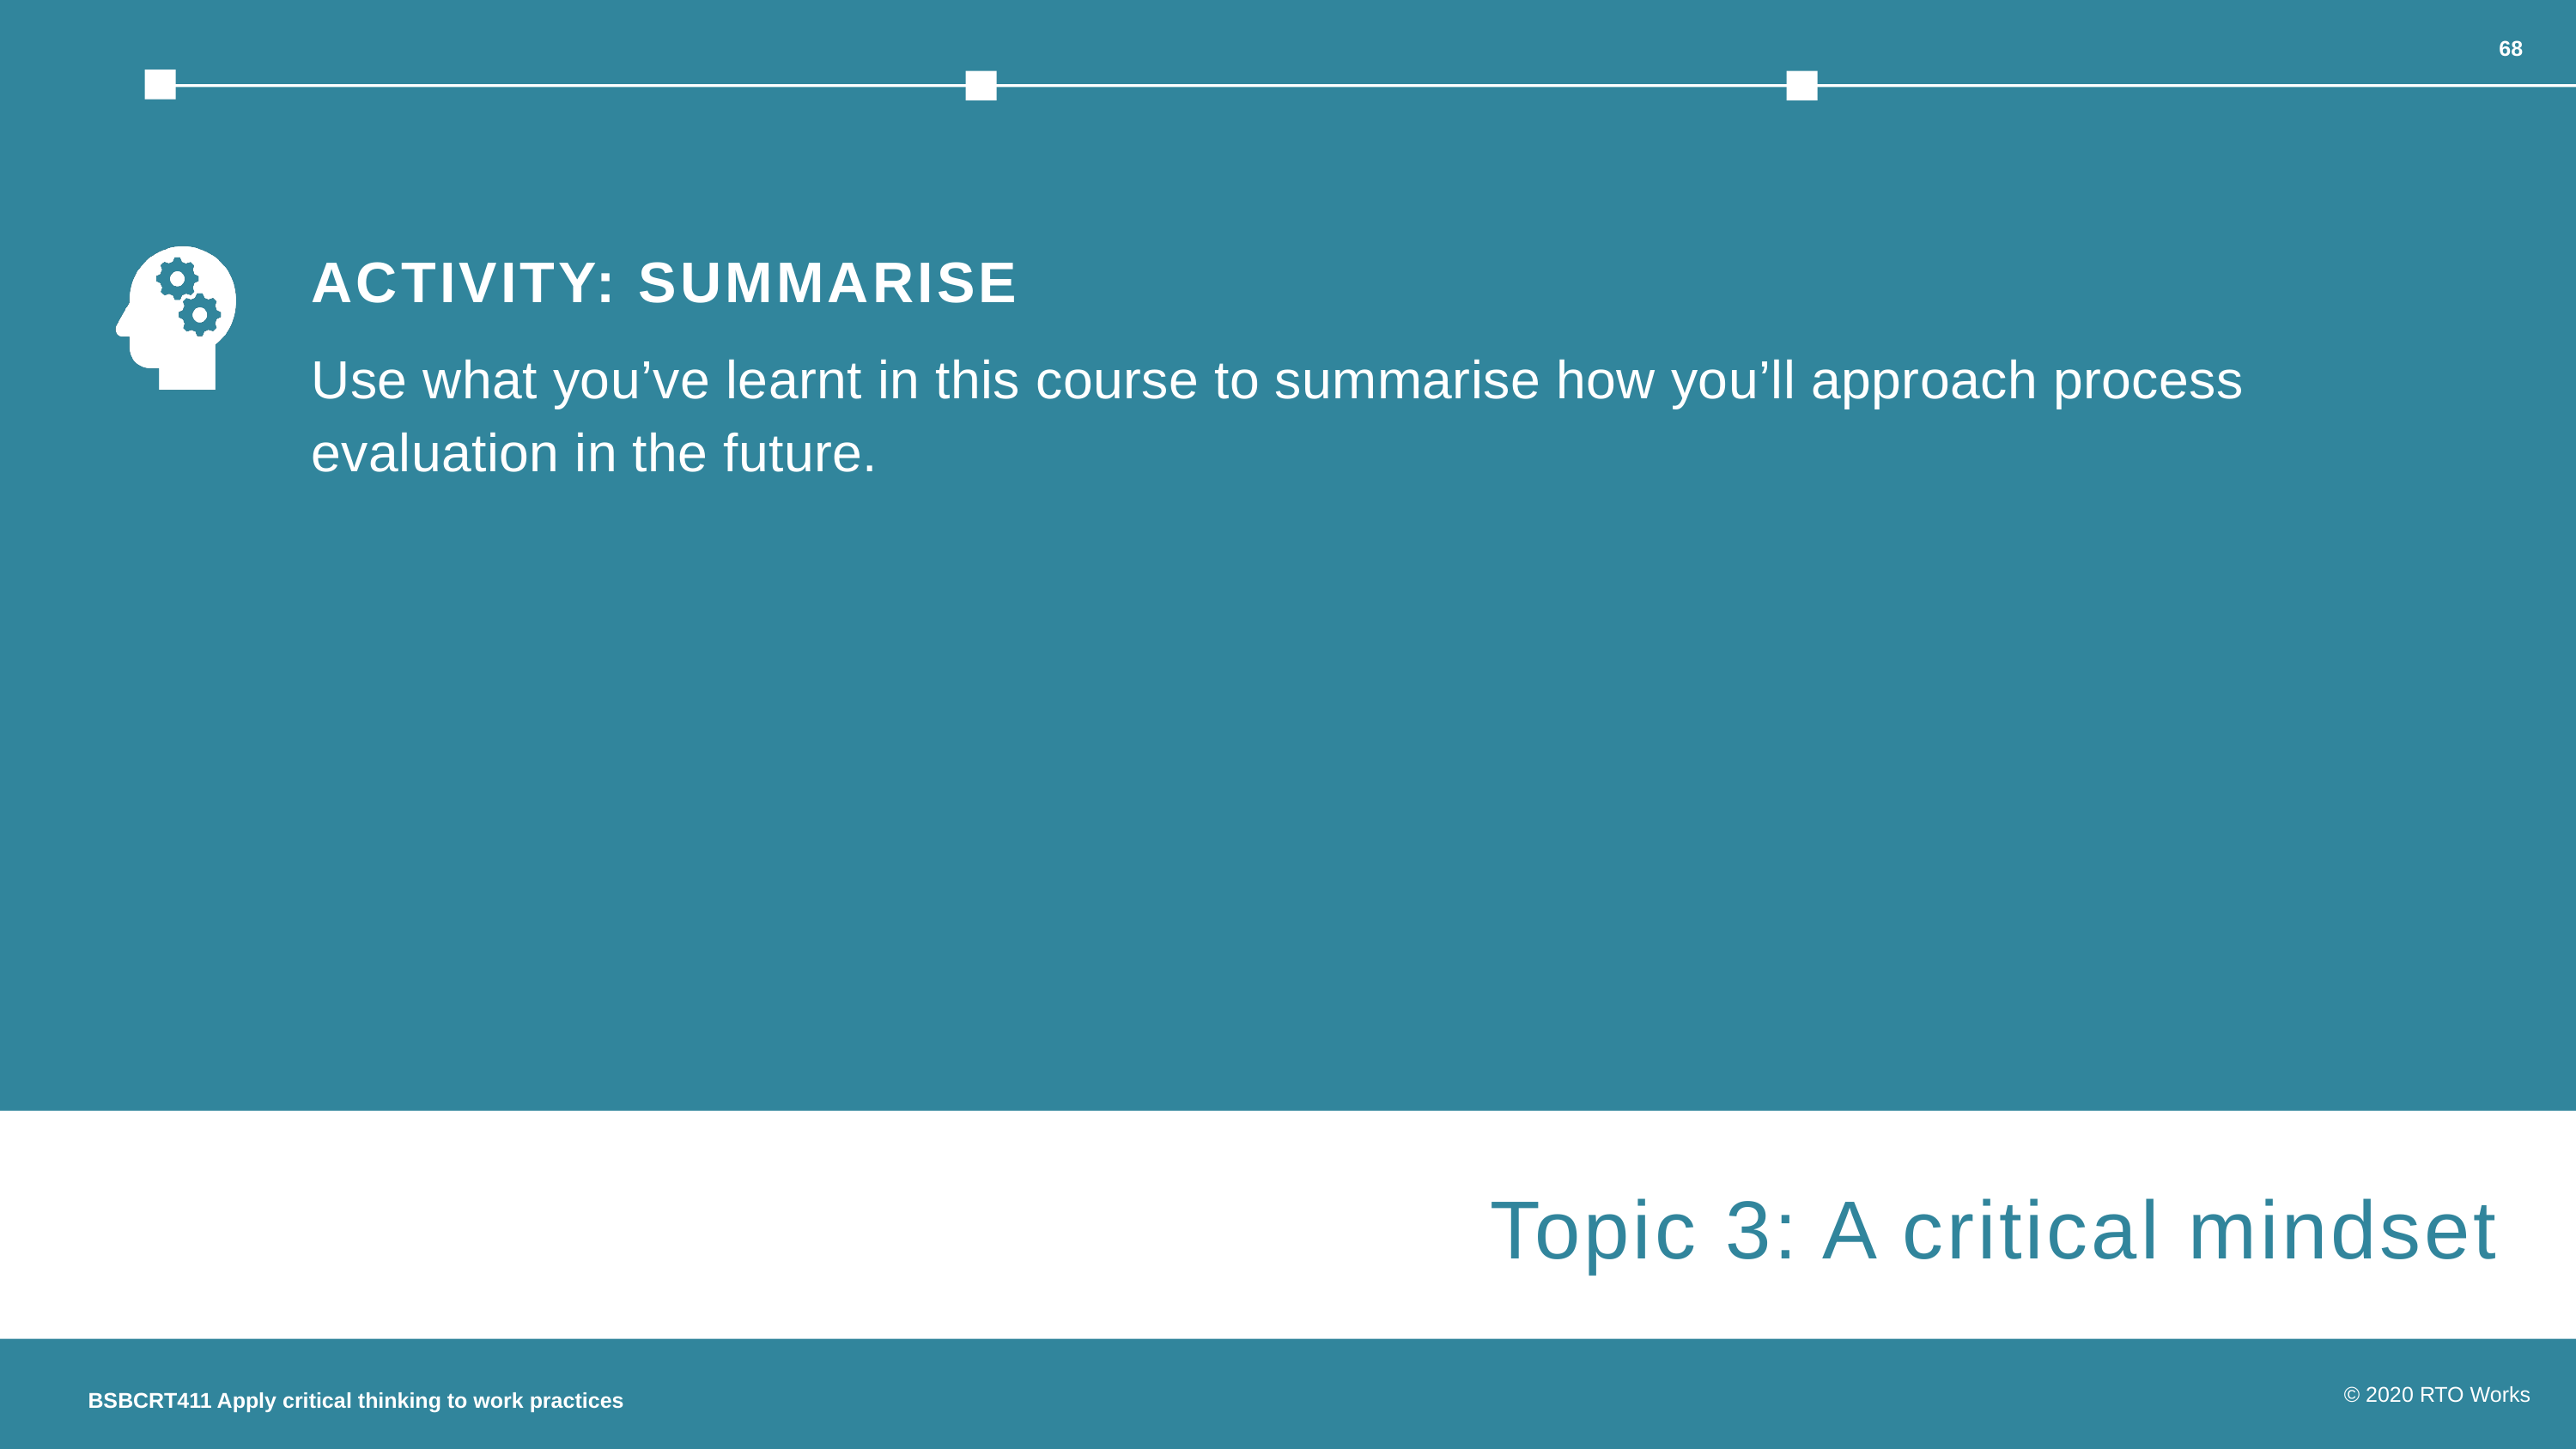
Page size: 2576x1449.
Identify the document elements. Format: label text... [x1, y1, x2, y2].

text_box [144, 69, 2576, 101]
text_box Topic 3: A critical mindset [139, 1172, 2499, 1276]
text_box 68 [2468, 22, 2537, 67]
text_box © 2020 RTO Works [2136, 1367, 2544, 1420]
picture [90, 235, 261, 407]
footer BSBCRT411 Apply critical thinking to work practices [75, 1367, 923, 1431]
text_box [0, 1110, 2576, 1339]
text_box ACTIVITY: SUMMARISE Use what you’ve learnt in this course to summarise how you’ll approach process evaluation in the future. [311, 236, 2415, 482]
